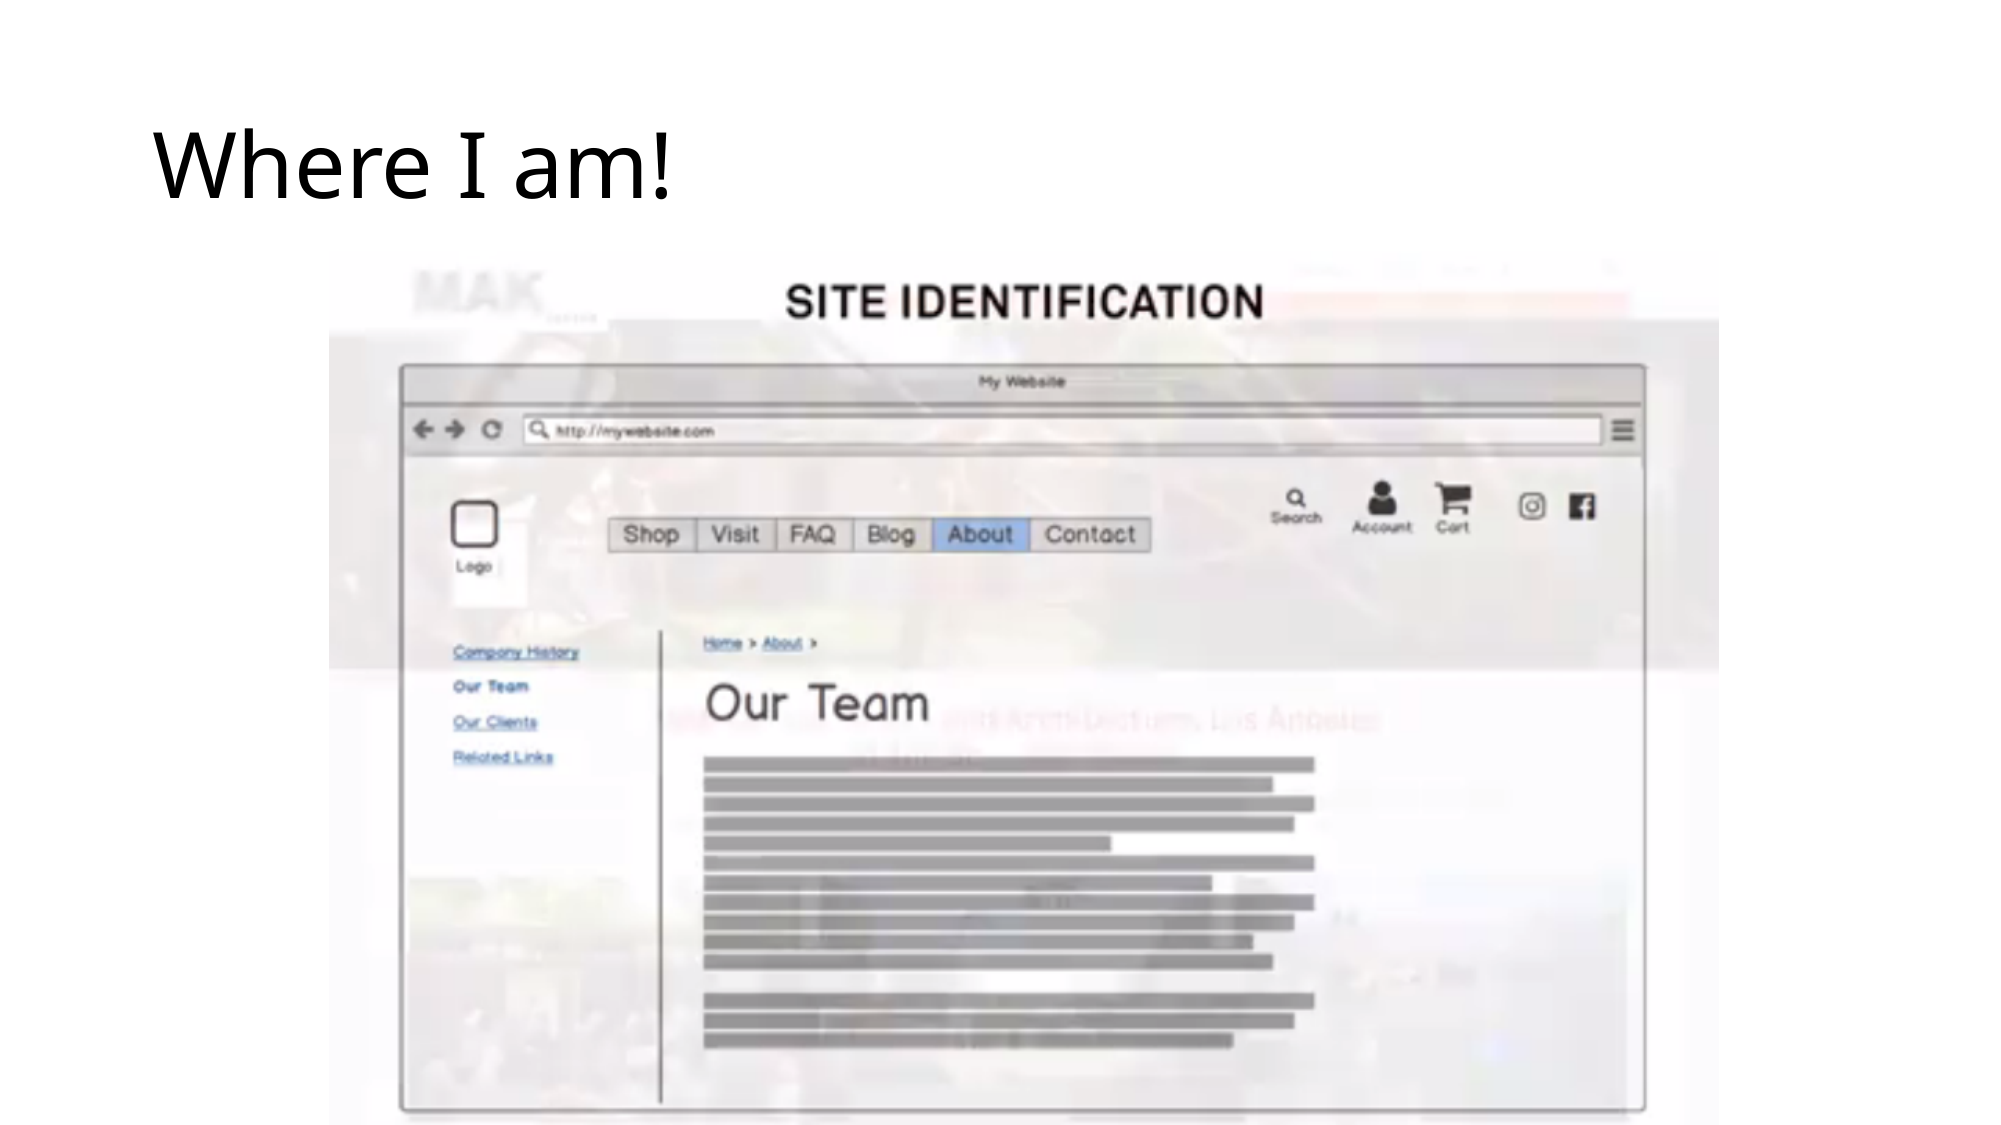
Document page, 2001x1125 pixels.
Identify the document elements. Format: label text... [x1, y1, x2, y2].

title Where I am! [137, 59, 1863, 278]
picture [329, 251, 1719, 1125]
